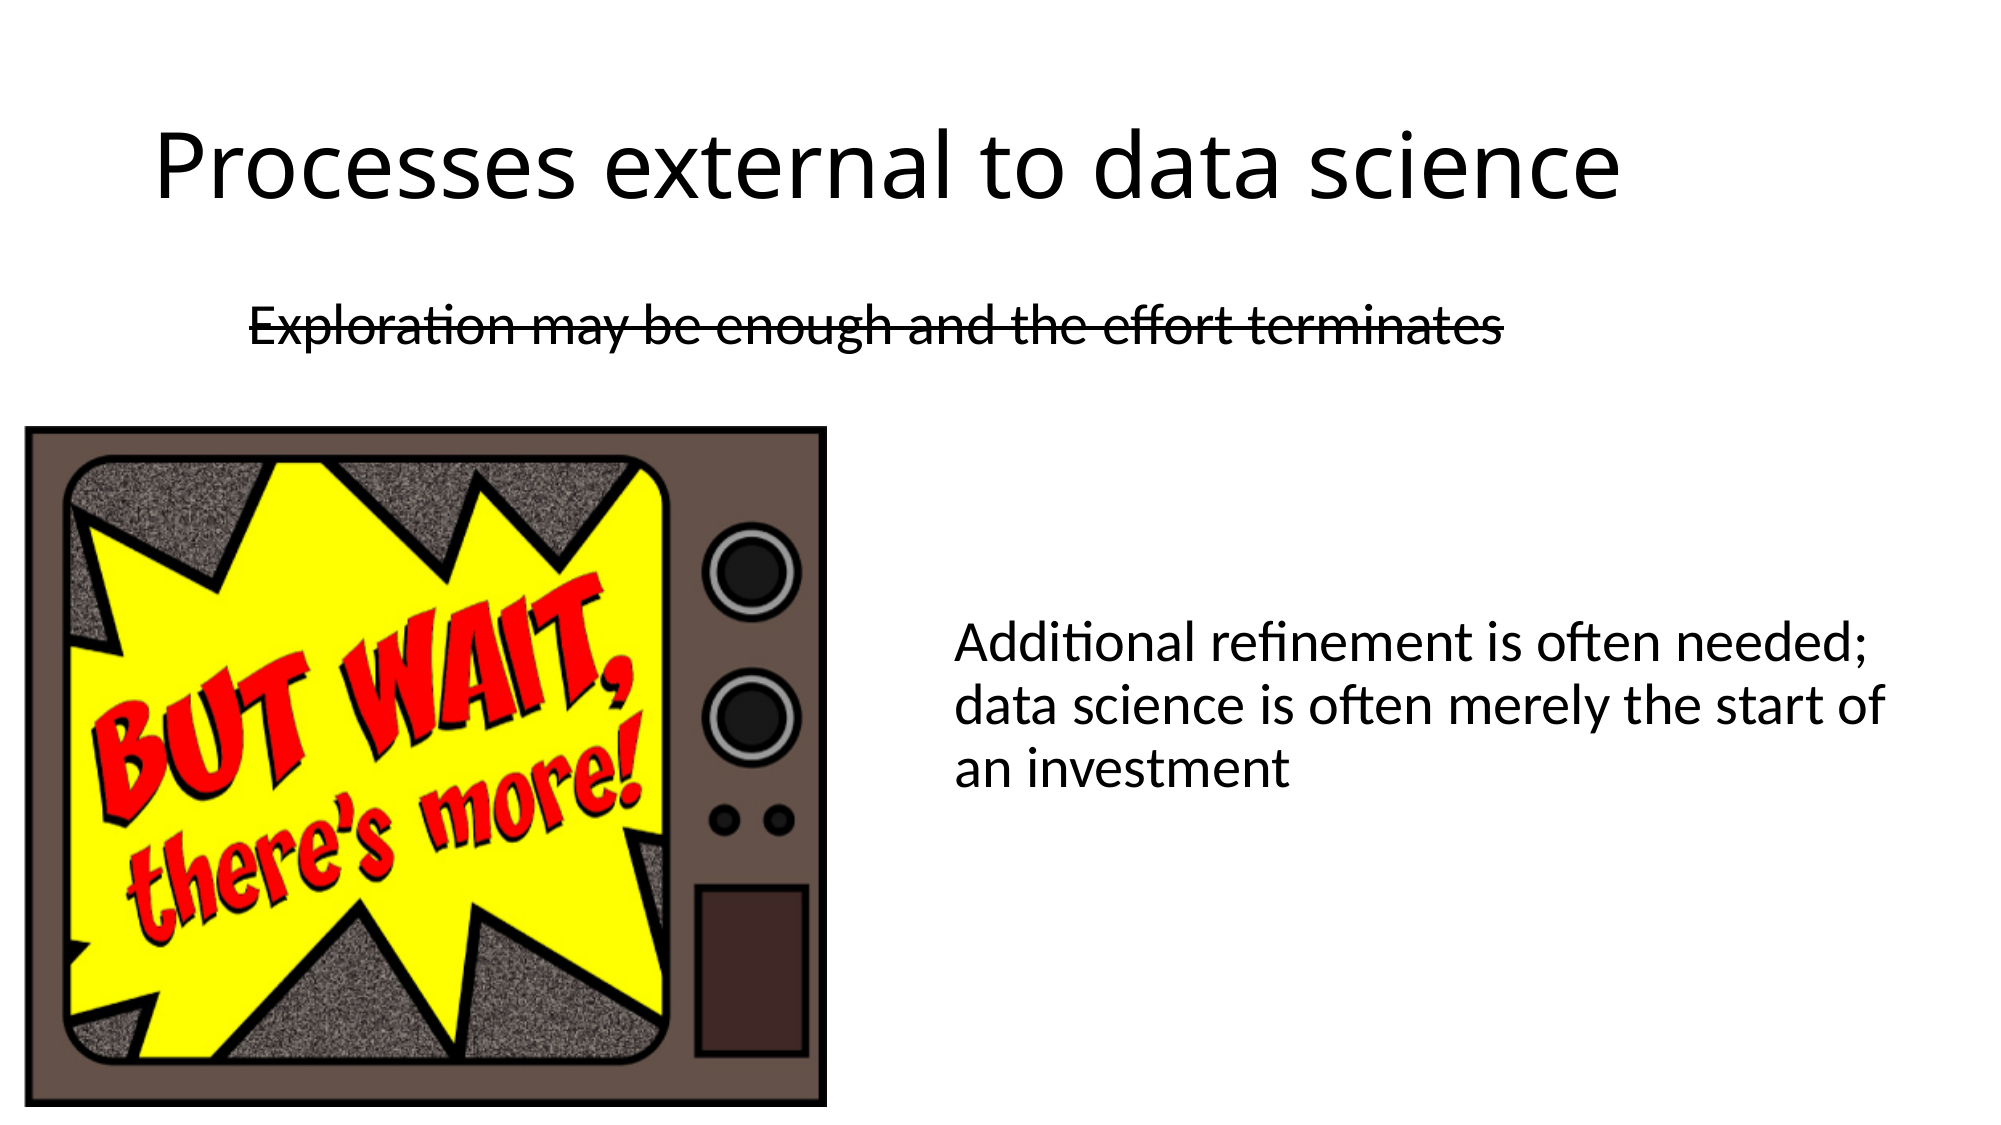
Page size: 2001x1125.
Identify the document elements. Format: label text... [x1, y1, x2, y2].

list Additional refinement is often needed; data science is often merely the start of an investment [939, 603, 1915, 1000]
title Processes external to data science [137, 59, 1863, 278]
picture [24, 426, 827, 1107]
text_box Exploration may be enough and the effort terminates [72, 278, 1681, 434]
